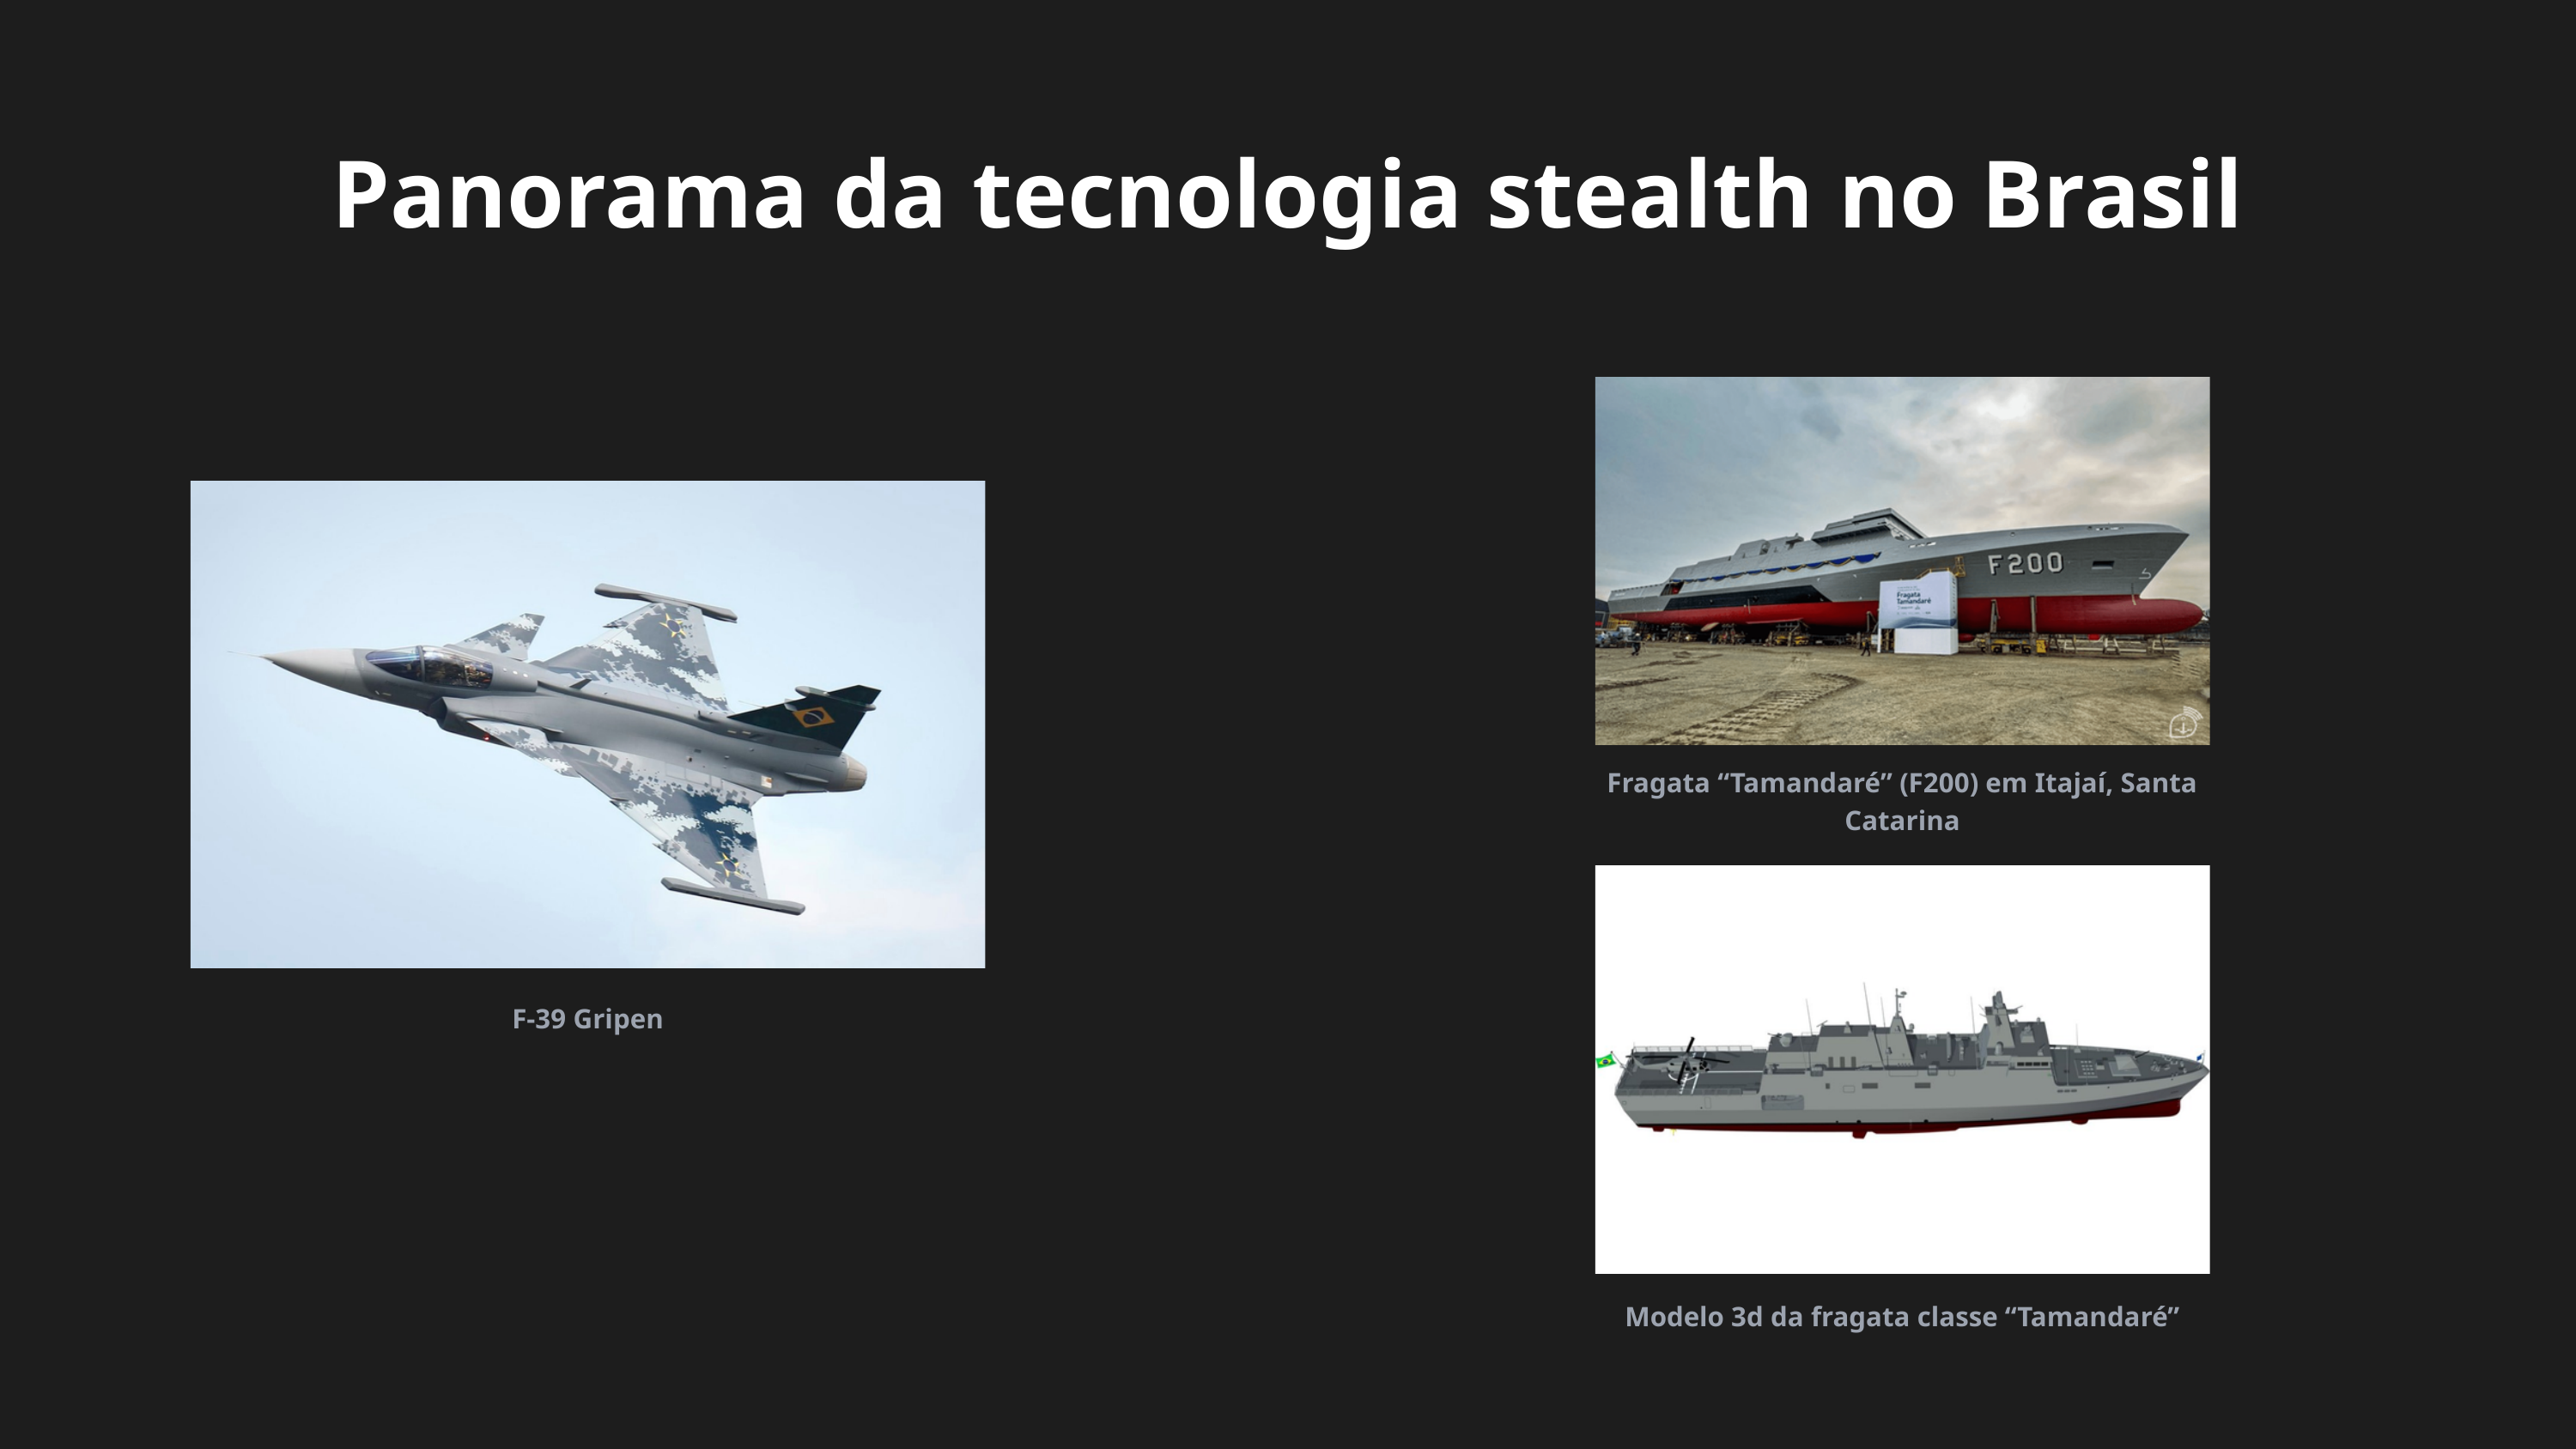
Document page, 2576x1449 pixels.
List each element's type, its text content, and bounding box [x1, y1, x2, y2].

text_box Panorama da tecnologia stealth no Brasil [144, 116, 2432, 247]
text_box [1595, 865, 2210, 1274]
text_box F-39 Gripen [333, 997, 843, 1035]
text_box Fragata “Tamandaré” (F200) em Itajaí, Santa Catarina [1595, 761, 2210, 836]
text_box [190, 481, 986, 968]
text_box [1595, 377, 2210, 745]
text_box Modelo 3d da fragata classe “Tamandaré” [1595, 1294, 2210, 1332]
